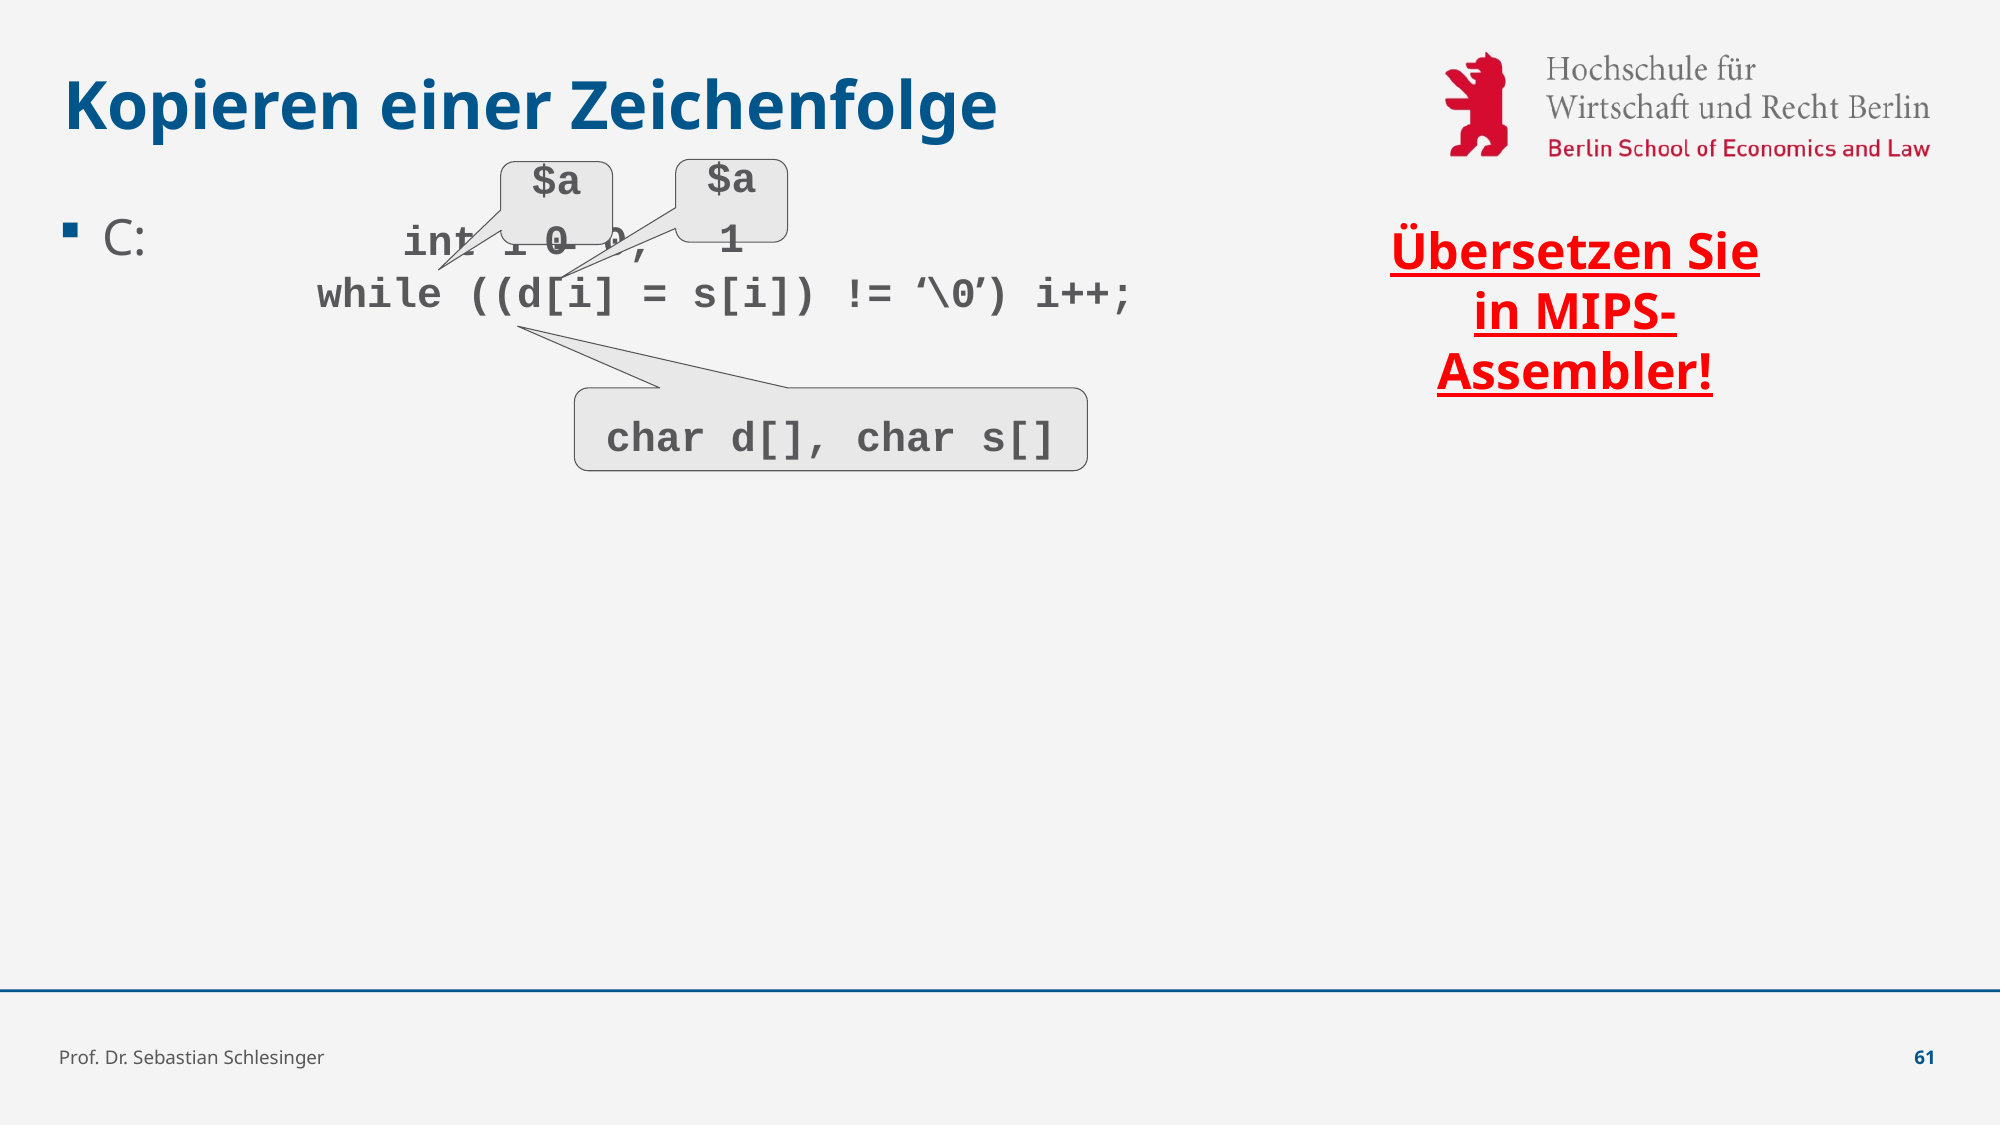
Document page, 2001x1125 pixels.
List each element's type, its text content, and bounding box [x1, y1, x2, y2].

slide_number 61 [1805, 1012, 1941, 1072]
title Kopieren einer Zeichenfolge [63, 56, 1314, 151]
text_box char d[], char s[] [517, 325, 1088, 472]
text_box $a1 [558, 158, 789, 280]
footer Prof. Dr. Sebastian Schlesinger [58, 1012, 1440, 1072]
picture [1434, 49, 1937, 165]
list C: int i = 0; while ((d[i] = s[i]) != ‘\0’) i++; [59, 212, 1941, 943]
text_box Übersetzen Sie in MIPS-Assembler! [1362, 212, 1788, 408]
text_box $a0 [437, 161, 614, 271]
